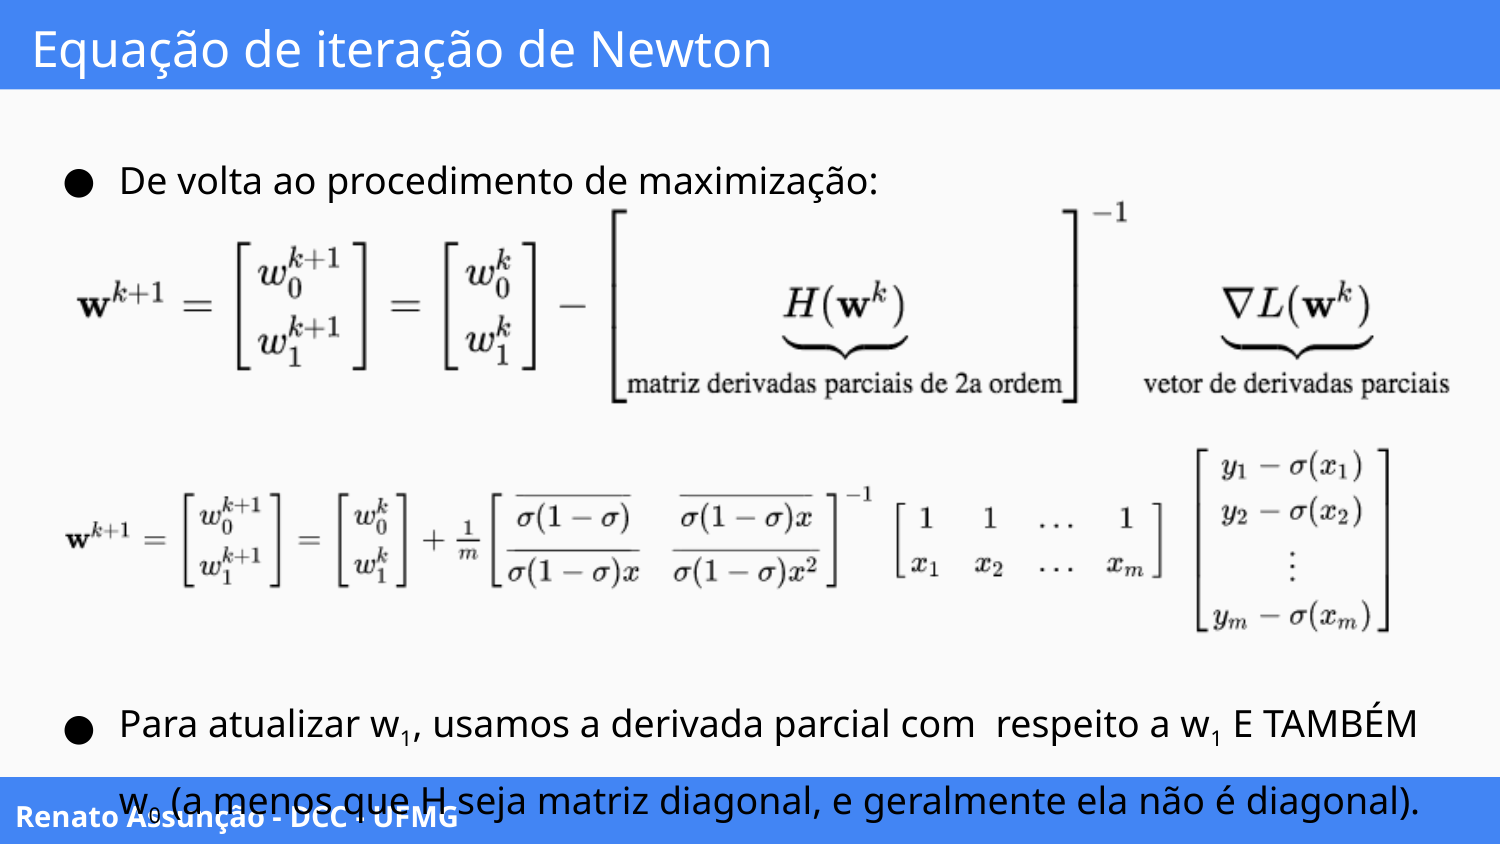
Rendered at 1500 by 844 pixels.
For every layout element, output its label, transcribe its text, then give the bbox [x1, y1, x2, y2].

list De volta ao procedimento de maximização: Para atualizar w1, usamos a derivada parcial com respeito a w1 E TAMBÉM w0 (a menos que H seja matriz diagonal, e geralmente ela não é diagonal). [0, 89, 1453, 788]
title Equação de iteração de Newton [16, 2, 1464, 94]
picture [74, 197, 1453, 407]
picture [65, 444, 1399, 636]
